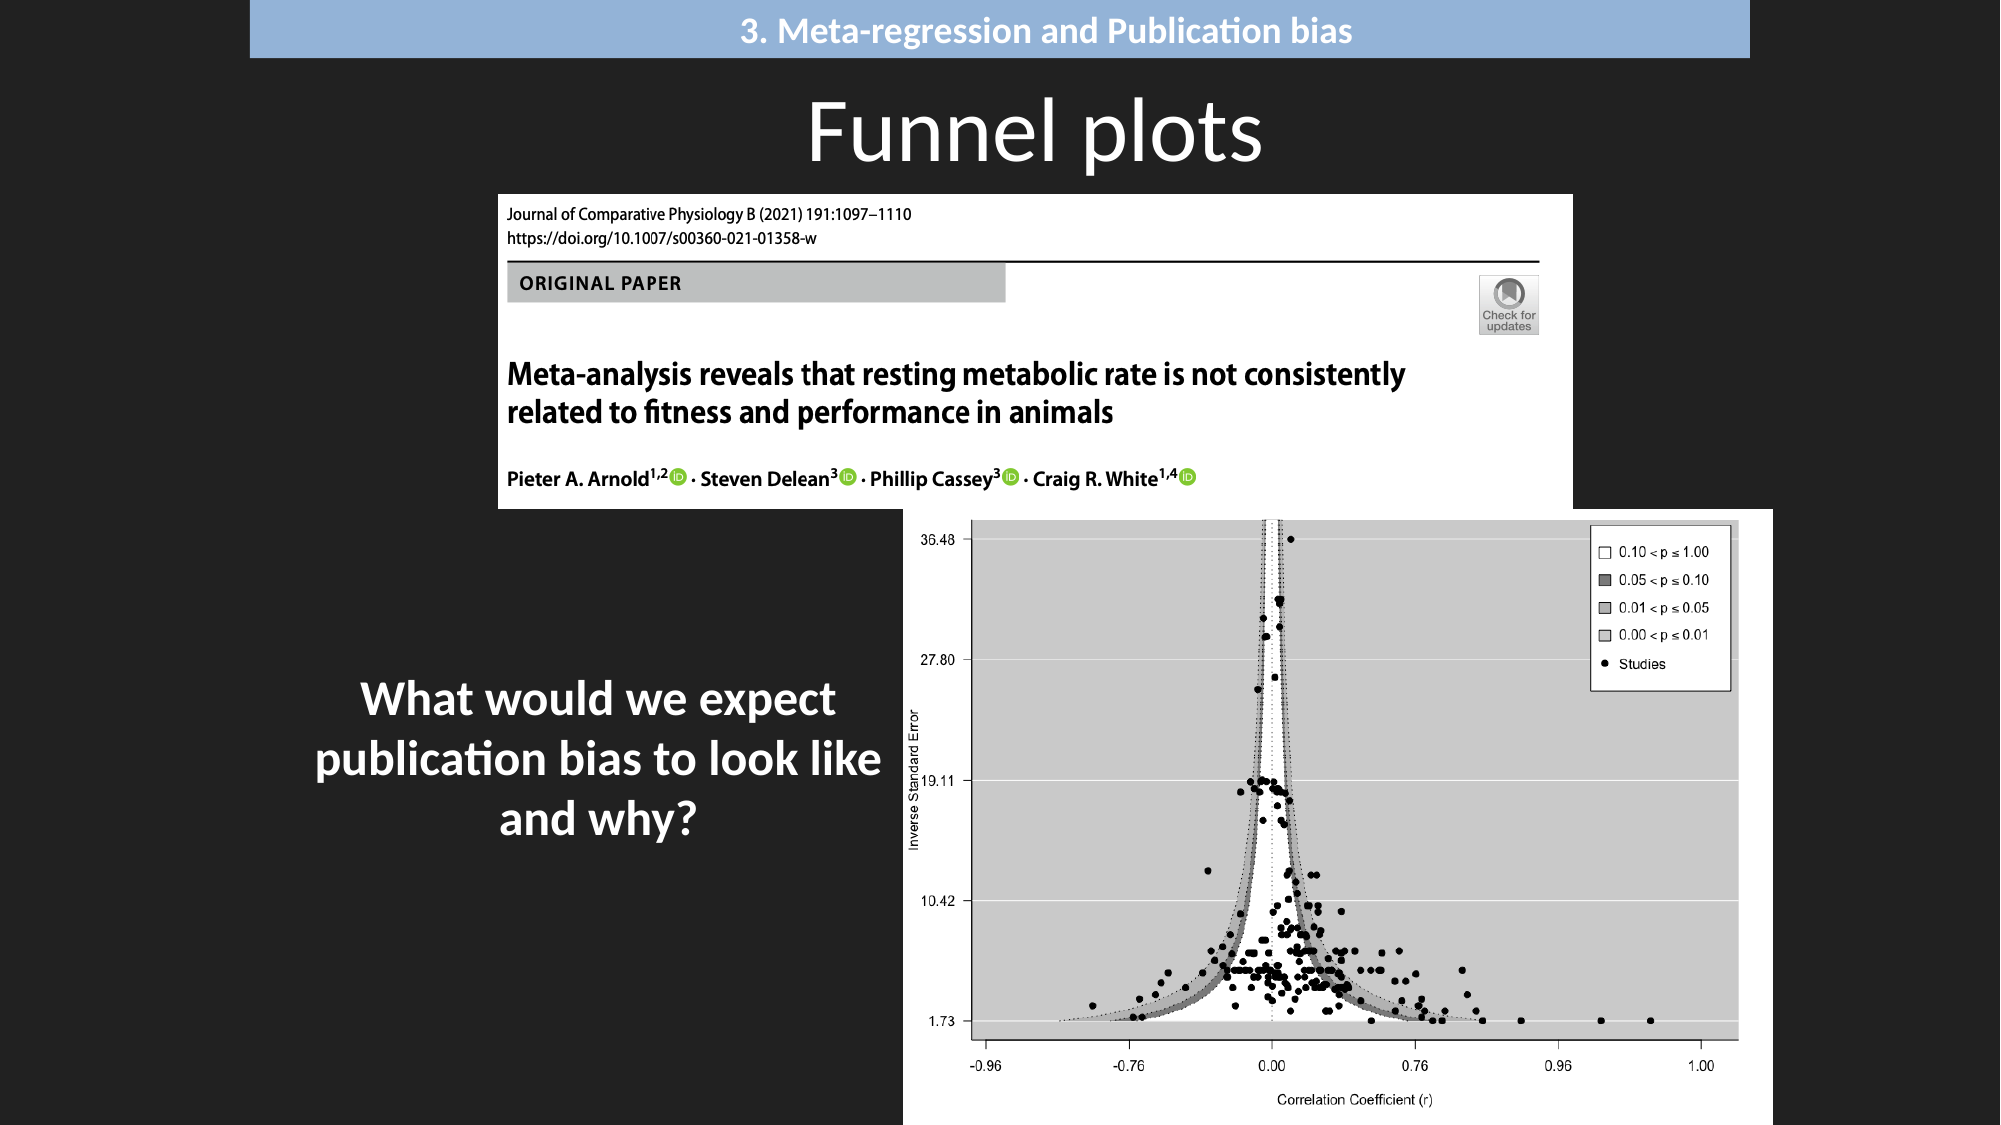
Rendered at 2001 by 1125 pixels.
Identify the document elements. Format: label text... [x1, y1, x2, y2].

text_box 3. Meta-regression and Publication bias [249, 0, 1750, 59]
text_box What would we expect publication bias to look like and why? [286, 658, 897, 1042]
text_box Funnel plots [690, 31, 1382, 193]
picture [498, 194, 1774, 1125]
